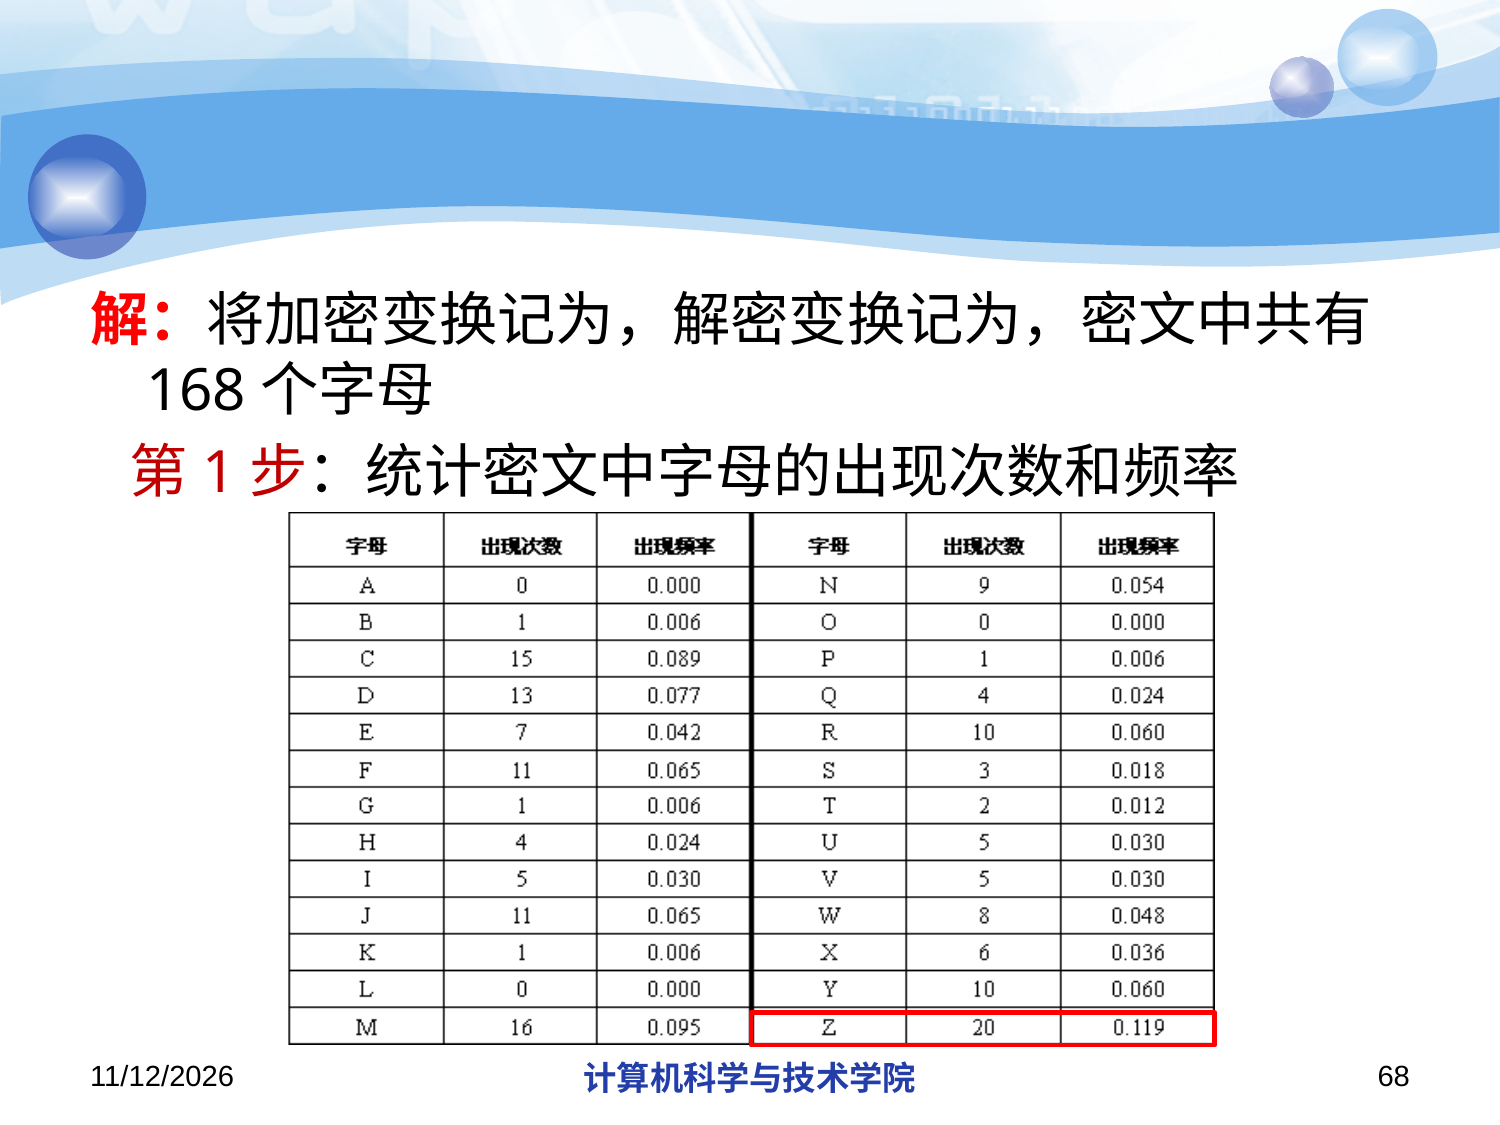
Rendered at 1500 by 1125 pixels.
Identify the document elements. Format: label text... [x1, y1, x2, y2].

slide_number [74, 1049, 426, 1103]
picture [287, 512, 1216, 1046]
picture [0, 0, 1500, 113]
footer 计算机科学与技术学院 [512, 1054, 988, 1103]
slide_number 68 [1074, 1049, 1426, 1103]
